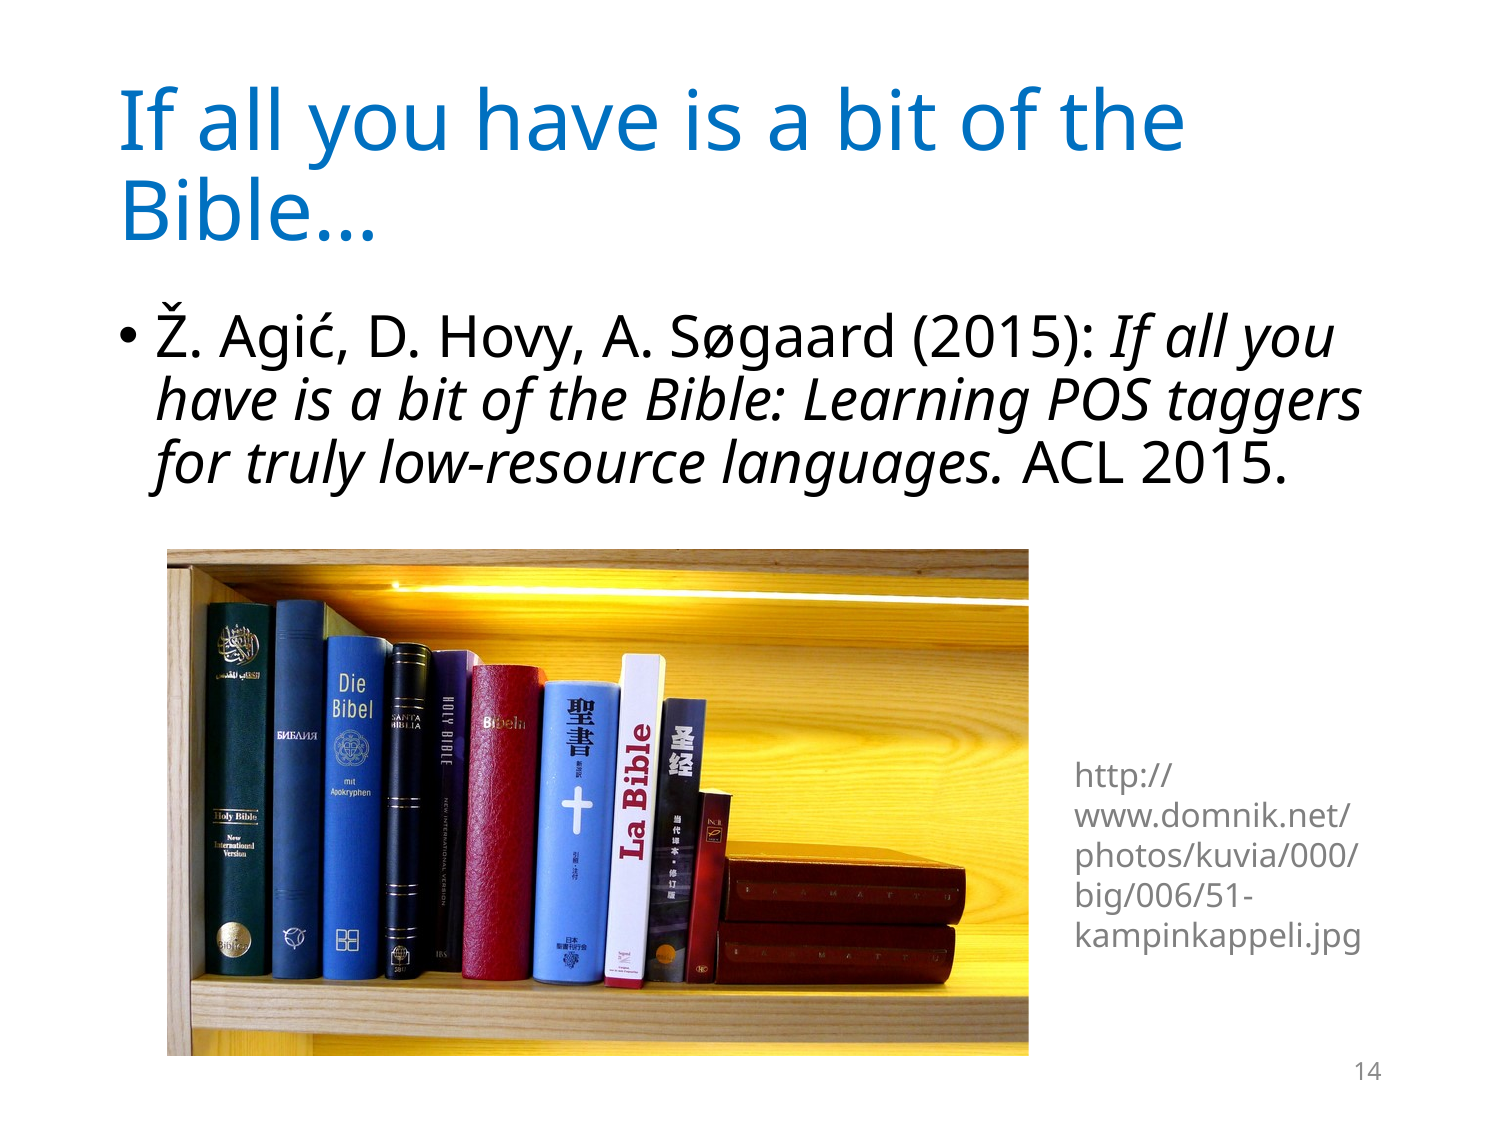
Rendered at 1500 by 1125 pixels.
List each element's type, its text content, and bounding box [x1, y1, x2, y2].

list Ž. Agić, D. Hovy, A. Søgaard (2015): If all you have is a bit of the Bible: Learning POS taggers for truly low-resource languages. ACL 2015. [103, 299, 1397, 1014]
text_box http://www.domnik.net/photos/kuvia/000/big/006/51-kampinkappeli.jpg [1059, 747, 1451, 962]
slide_number 14 [1059, 1042, 1397, 1103]
picture [166, 548, 1029, 1056]
title If all you have is a bit of the Bible… [103, 59, 1397, 278]
